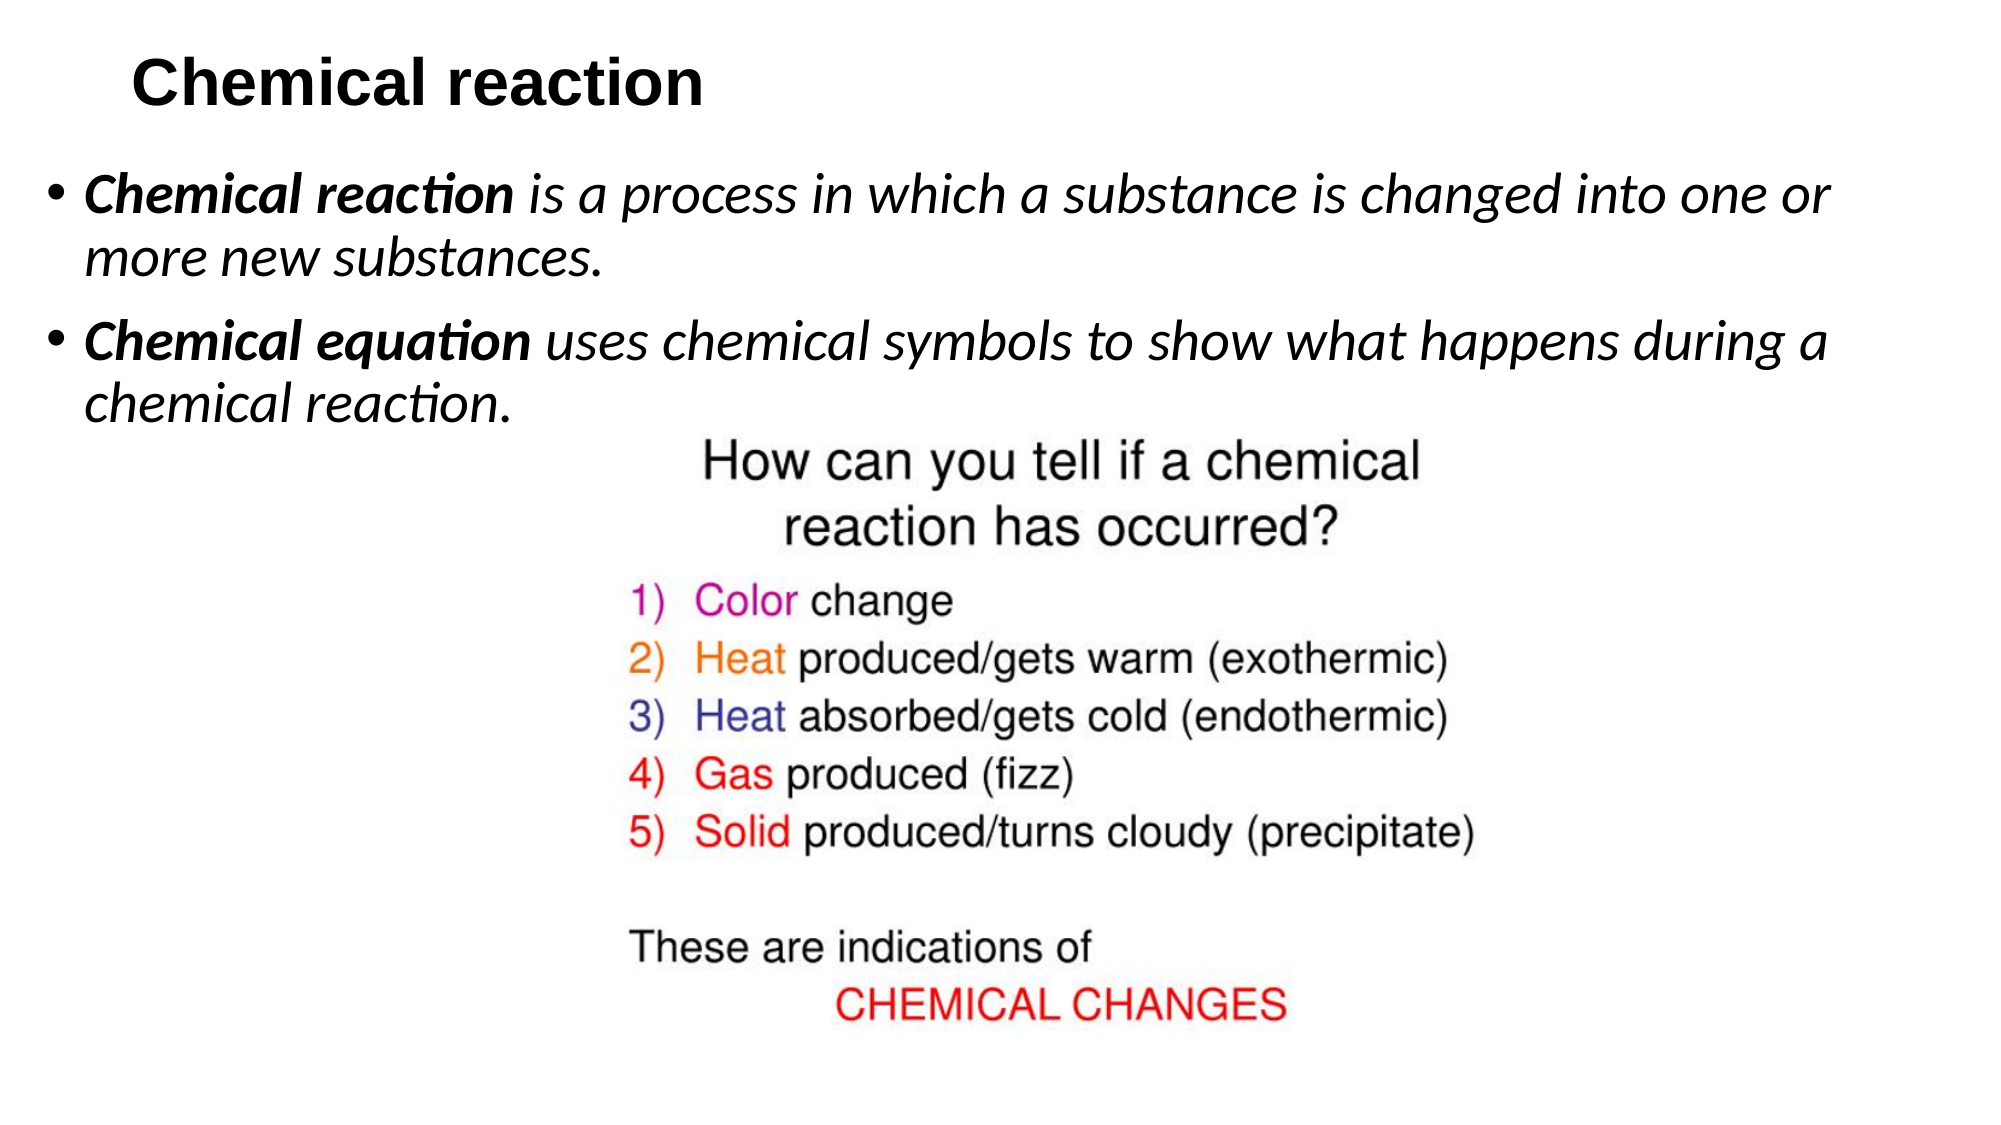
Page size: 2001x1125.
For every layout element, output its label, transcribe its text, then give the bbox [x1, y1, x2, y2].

title Chemical reaction [116, 29, 1842, 139]
picture [620, 432, 1482, 1031]
list Chemical reaction is a process in which a substance is changed into one or more new substances. Chemical equation uses chemical symbols to show what happens during a chemical reaction. [31, 155, 1863, 1014]
